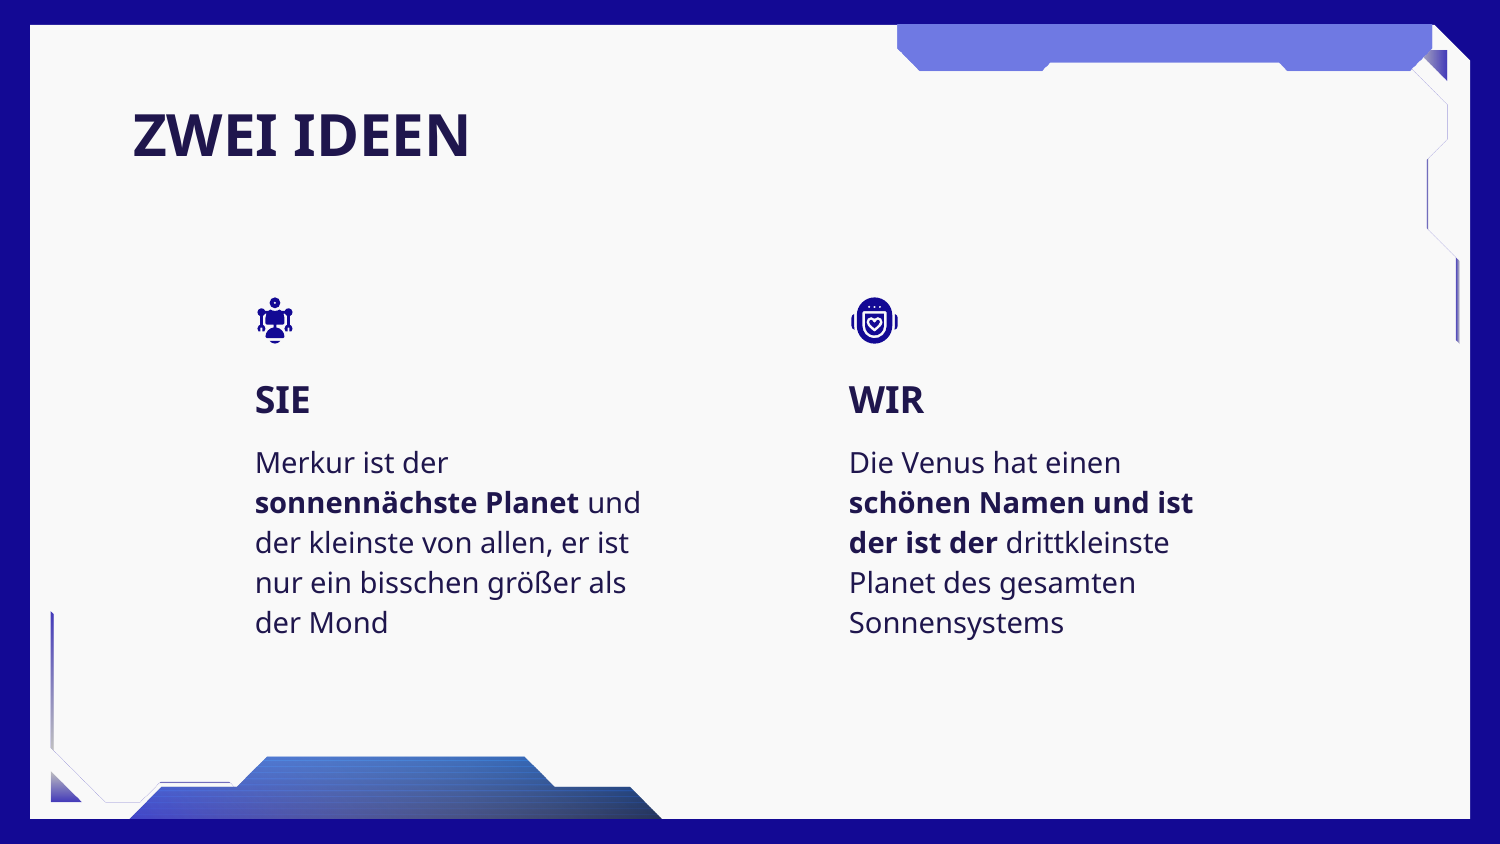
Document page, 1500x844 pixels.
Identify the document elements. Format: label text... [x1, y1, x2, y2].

text_box [856, 297, 893, 344]
text_box [257, 308, 293, 339]
text_box [269, 340, 281, 344]
text_box [269, 297, 281, 309]
text_box [851, 313, 855, 330]
picture [33, 597, 670, 825]
text_box [894, 313, 898, 330]
subtitle Merkur ist der sonnennächste Planet und der kleinste von allen, er ist nur ein bisschen größer als der Mond [239, 437, 669, 594]
subtitle WIR [833, 368, 1263, 437]
subtitle Die Venus hat einen schönen Namen und ist der ist der drittkleinste Planet des gesamten Sonnensystems [833, 437, 1263, 594]
subtitle SIE [239, 368, 669, 437]
picture [860, 24, 1470, 355]
title ZWEI IDEEN [118, 72, 1382, 167]
